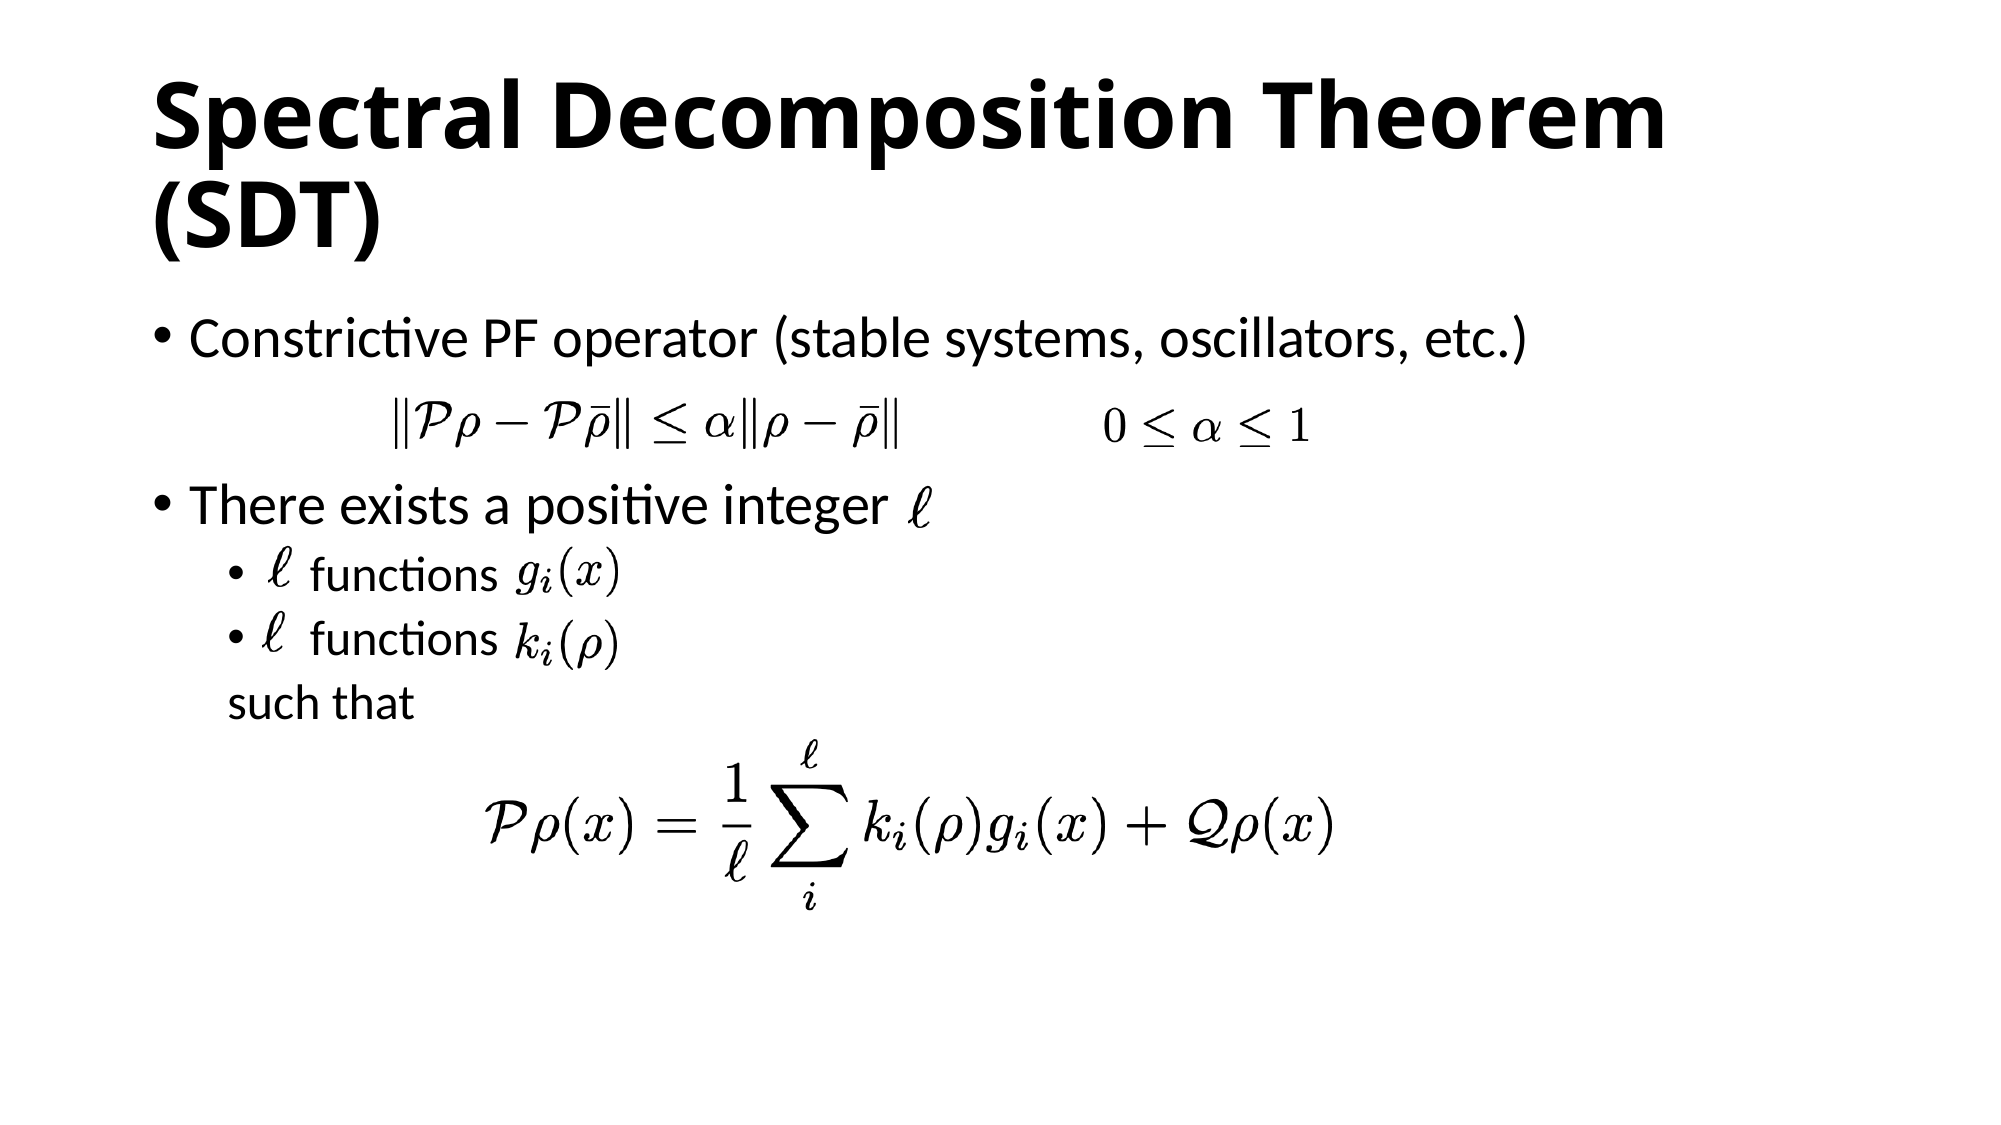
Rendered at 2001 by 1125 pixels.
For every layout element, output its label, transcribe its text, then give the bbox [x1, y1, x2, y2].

list Constrictive PF operator (stable systems, oscillators, etc.) There exists a positive integer functions functions such that [137, 299, 1863, 1014]
picture [515, 618, 618, 670]
picture [1103, 407, 1309, 447]
title Spectral Decomposition Theorem (SDT) [137, 59, 1863, 278]
picture [395, 396, 897, 450]
picture [908, 484, 933, 528]
picture [268, 544, 293, 587]
picture [484, 737, 1333, 911]
picture [262, 609, 286, 652]
picture [515, 545, 618, 597]
